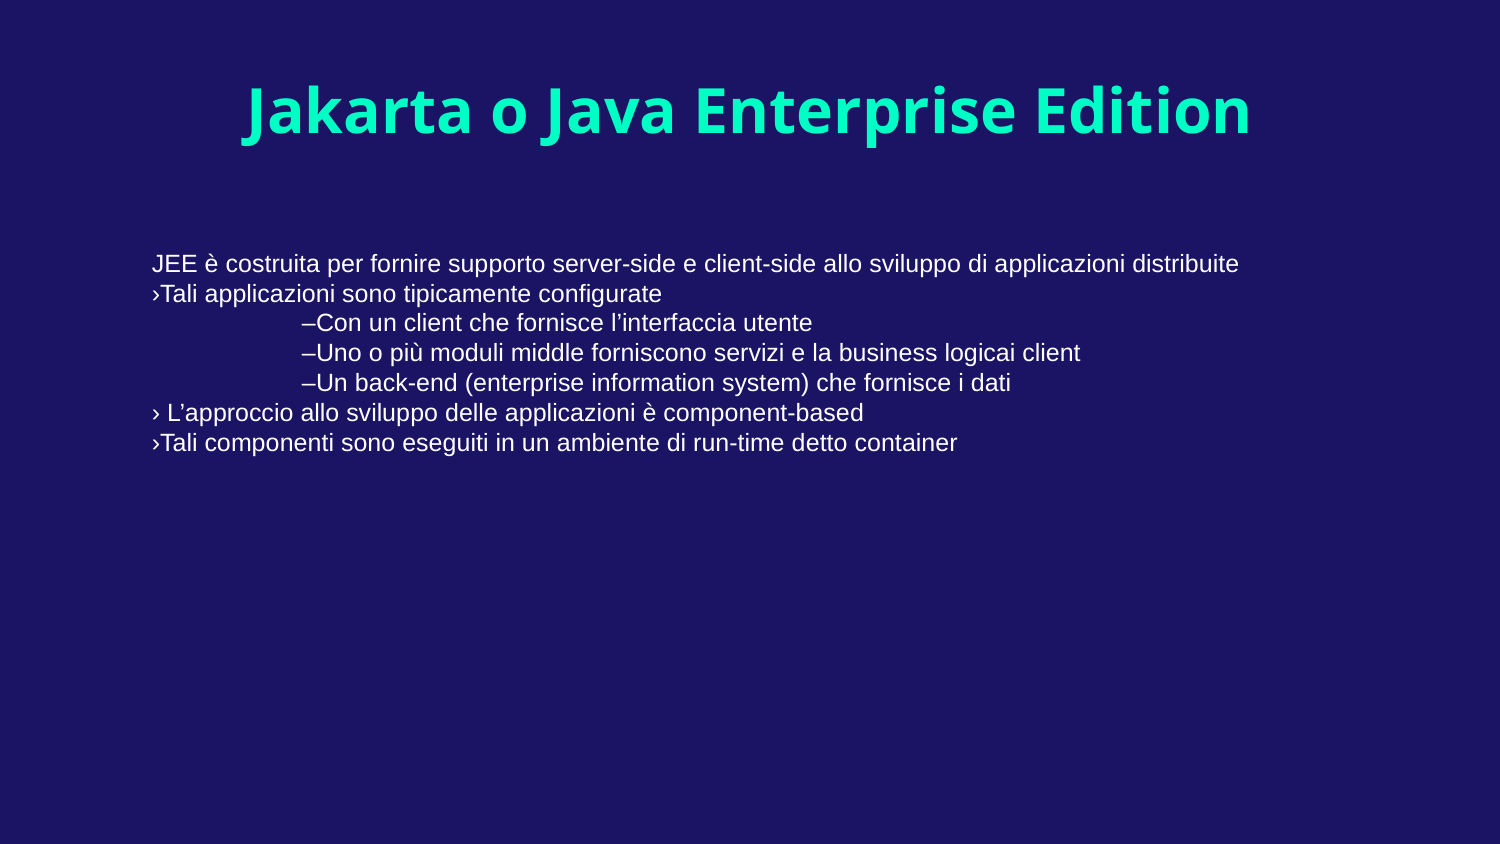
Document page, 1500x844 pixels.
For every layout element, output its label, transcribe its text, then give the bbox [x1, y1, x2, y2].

subtitle JEE è costruita per fornire supporto server-side e client-side allo sviluppo di applicazioni distribuite ›Tali applicazioni sono tipicamente configurate –Con un client che fornisce l’interfaccia utente –Uno o più moduli middle forniscono servizi e la business logicai client –Un back-end (enterprise information system) che fornisce i dati › L’approccio allo sviluppo delle applicazioni è component-based ›Tali componenti sono eseguiti in un ambiente di run-time detto container [118, 232, 1382, 727]
title Jakarta o Java Enterprise Edition [209, 56, 1291, 232]
